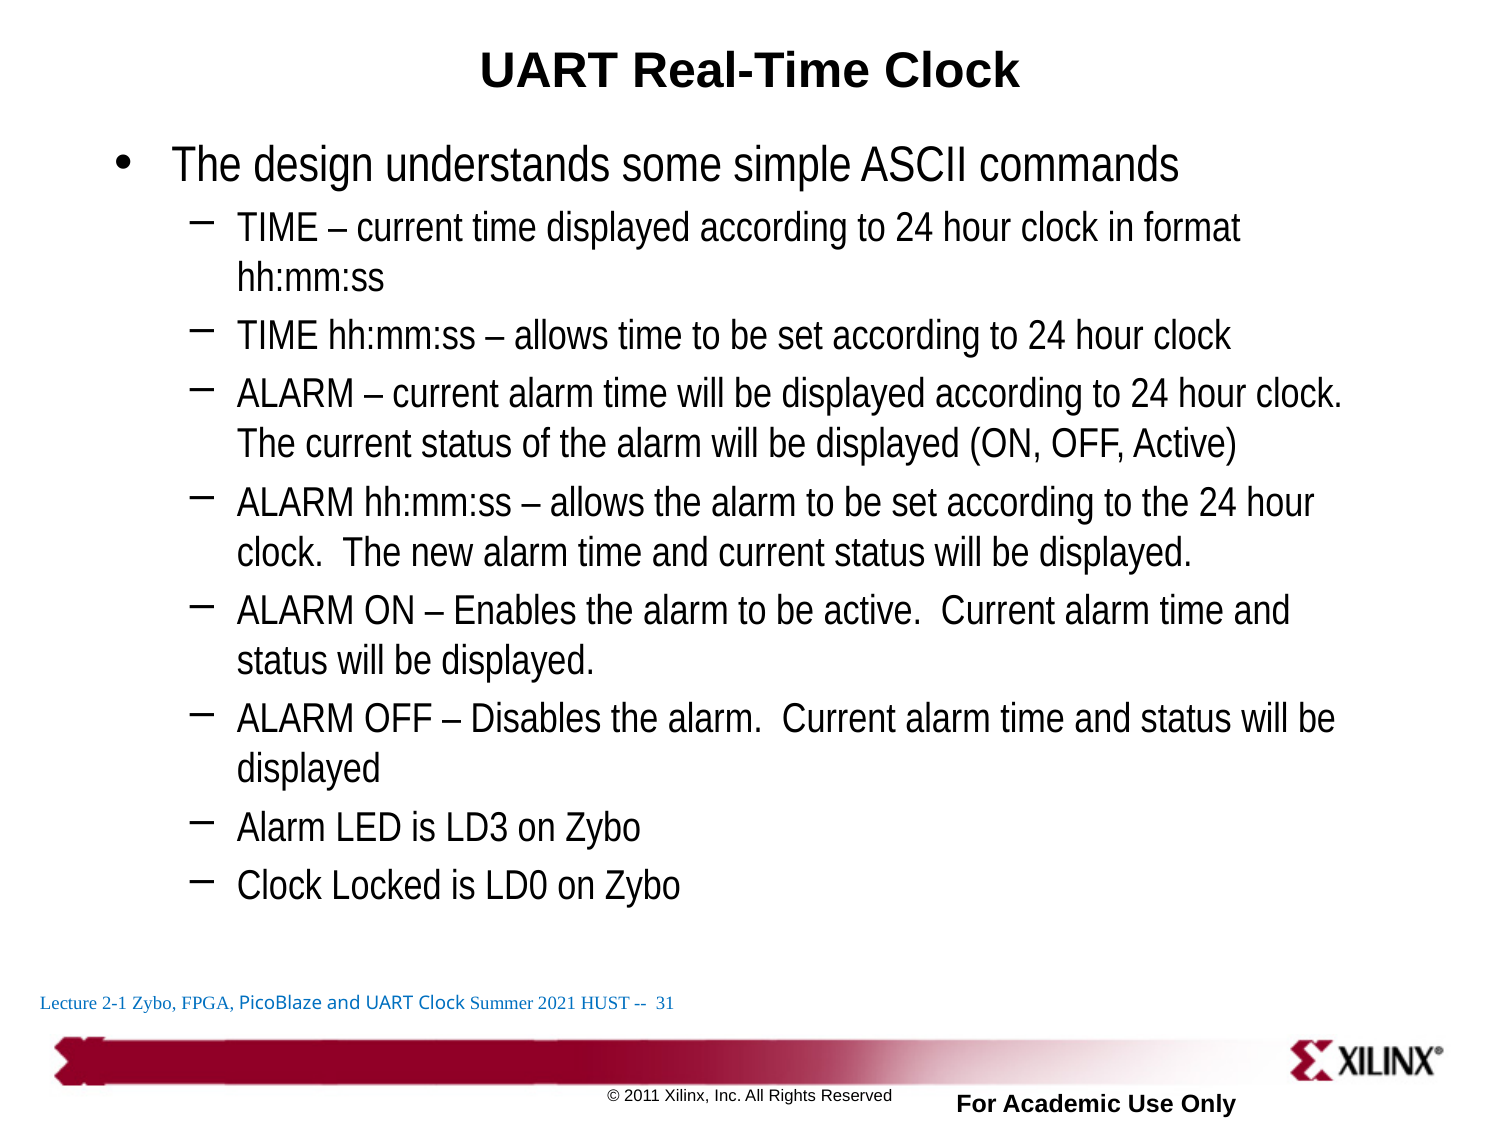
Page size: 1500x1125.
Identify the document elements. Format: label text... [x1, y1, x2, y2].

picture [0, 1034, 1500, 1125]
title UART Real-Time Clock [99, 12, 1401, 123]
list The design understands some simple ASCII commands TIME – current time displayed according to 24 hour clock in format hh:mm:ss TIME hh:mm:ss – allows time to be set according to 24 hour clock ALARM – current alarm time will be displayed according to 24 hour clock. The current status of the alarm will be displayed (ON, OFF, Active) ALARM hh:mm:ss – allows the alarm to be set according to the 24 hour clock. The new alarm time and current status will be displayed. ALARM ON – Enables the alarm to be active. Current alarm time and status will be displayed. ALARM OFF – Disables the alarm. Current alarm time and status will be displayed Alarm LED is LD3 on Zybo Clock Locked is LD0 on Zybo [99, 123, 1401, 927]
